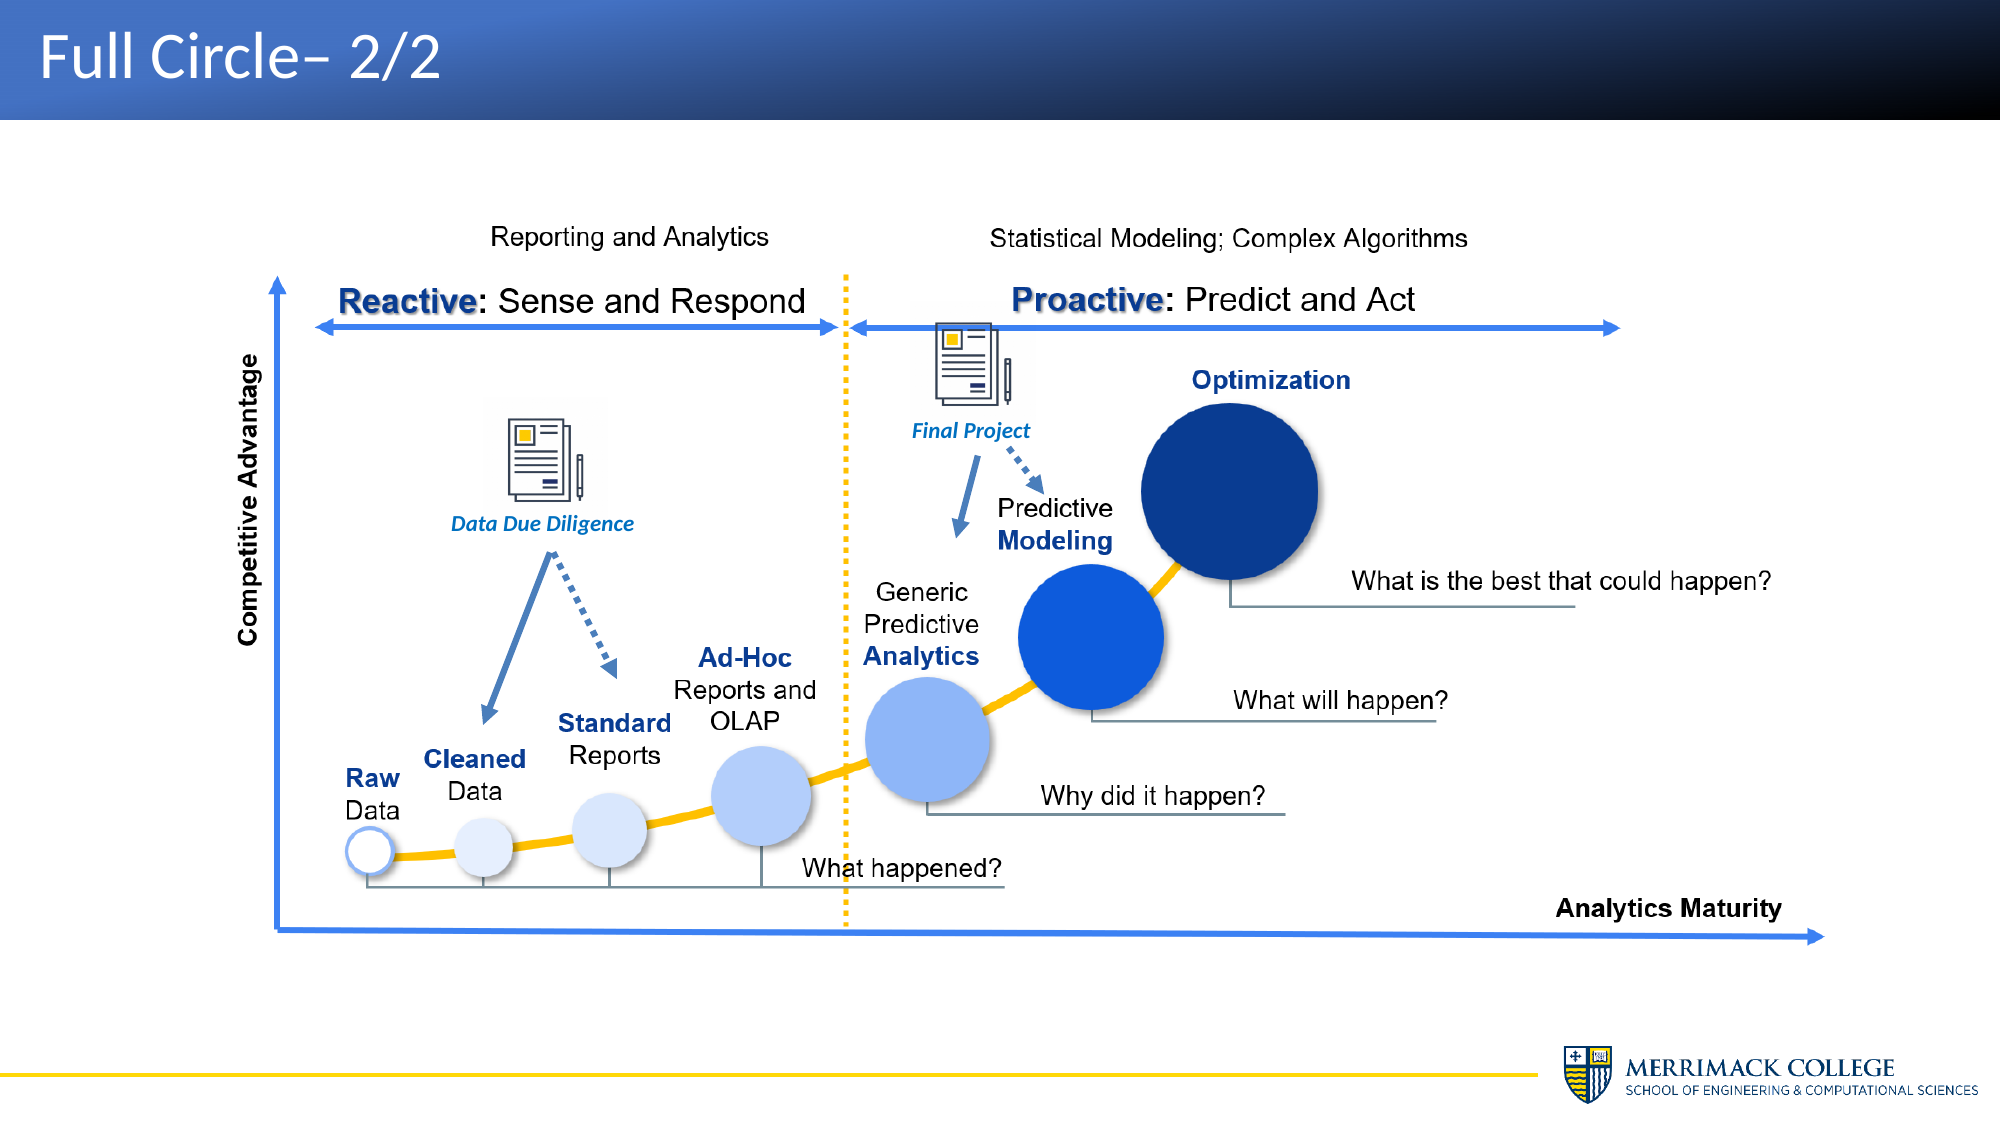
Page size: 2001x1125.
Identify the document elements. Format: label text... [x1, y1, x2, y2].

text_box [400, 397, 685, 726]
picture [1562, 1044, 1978, 1105]
picture [150, 184, 1850, 964]
title Full Circle– 2/2 [37, 9, 2000, 200]
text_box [884, 301, 1059, 539]
picture [0, 0, 2000, 120]
